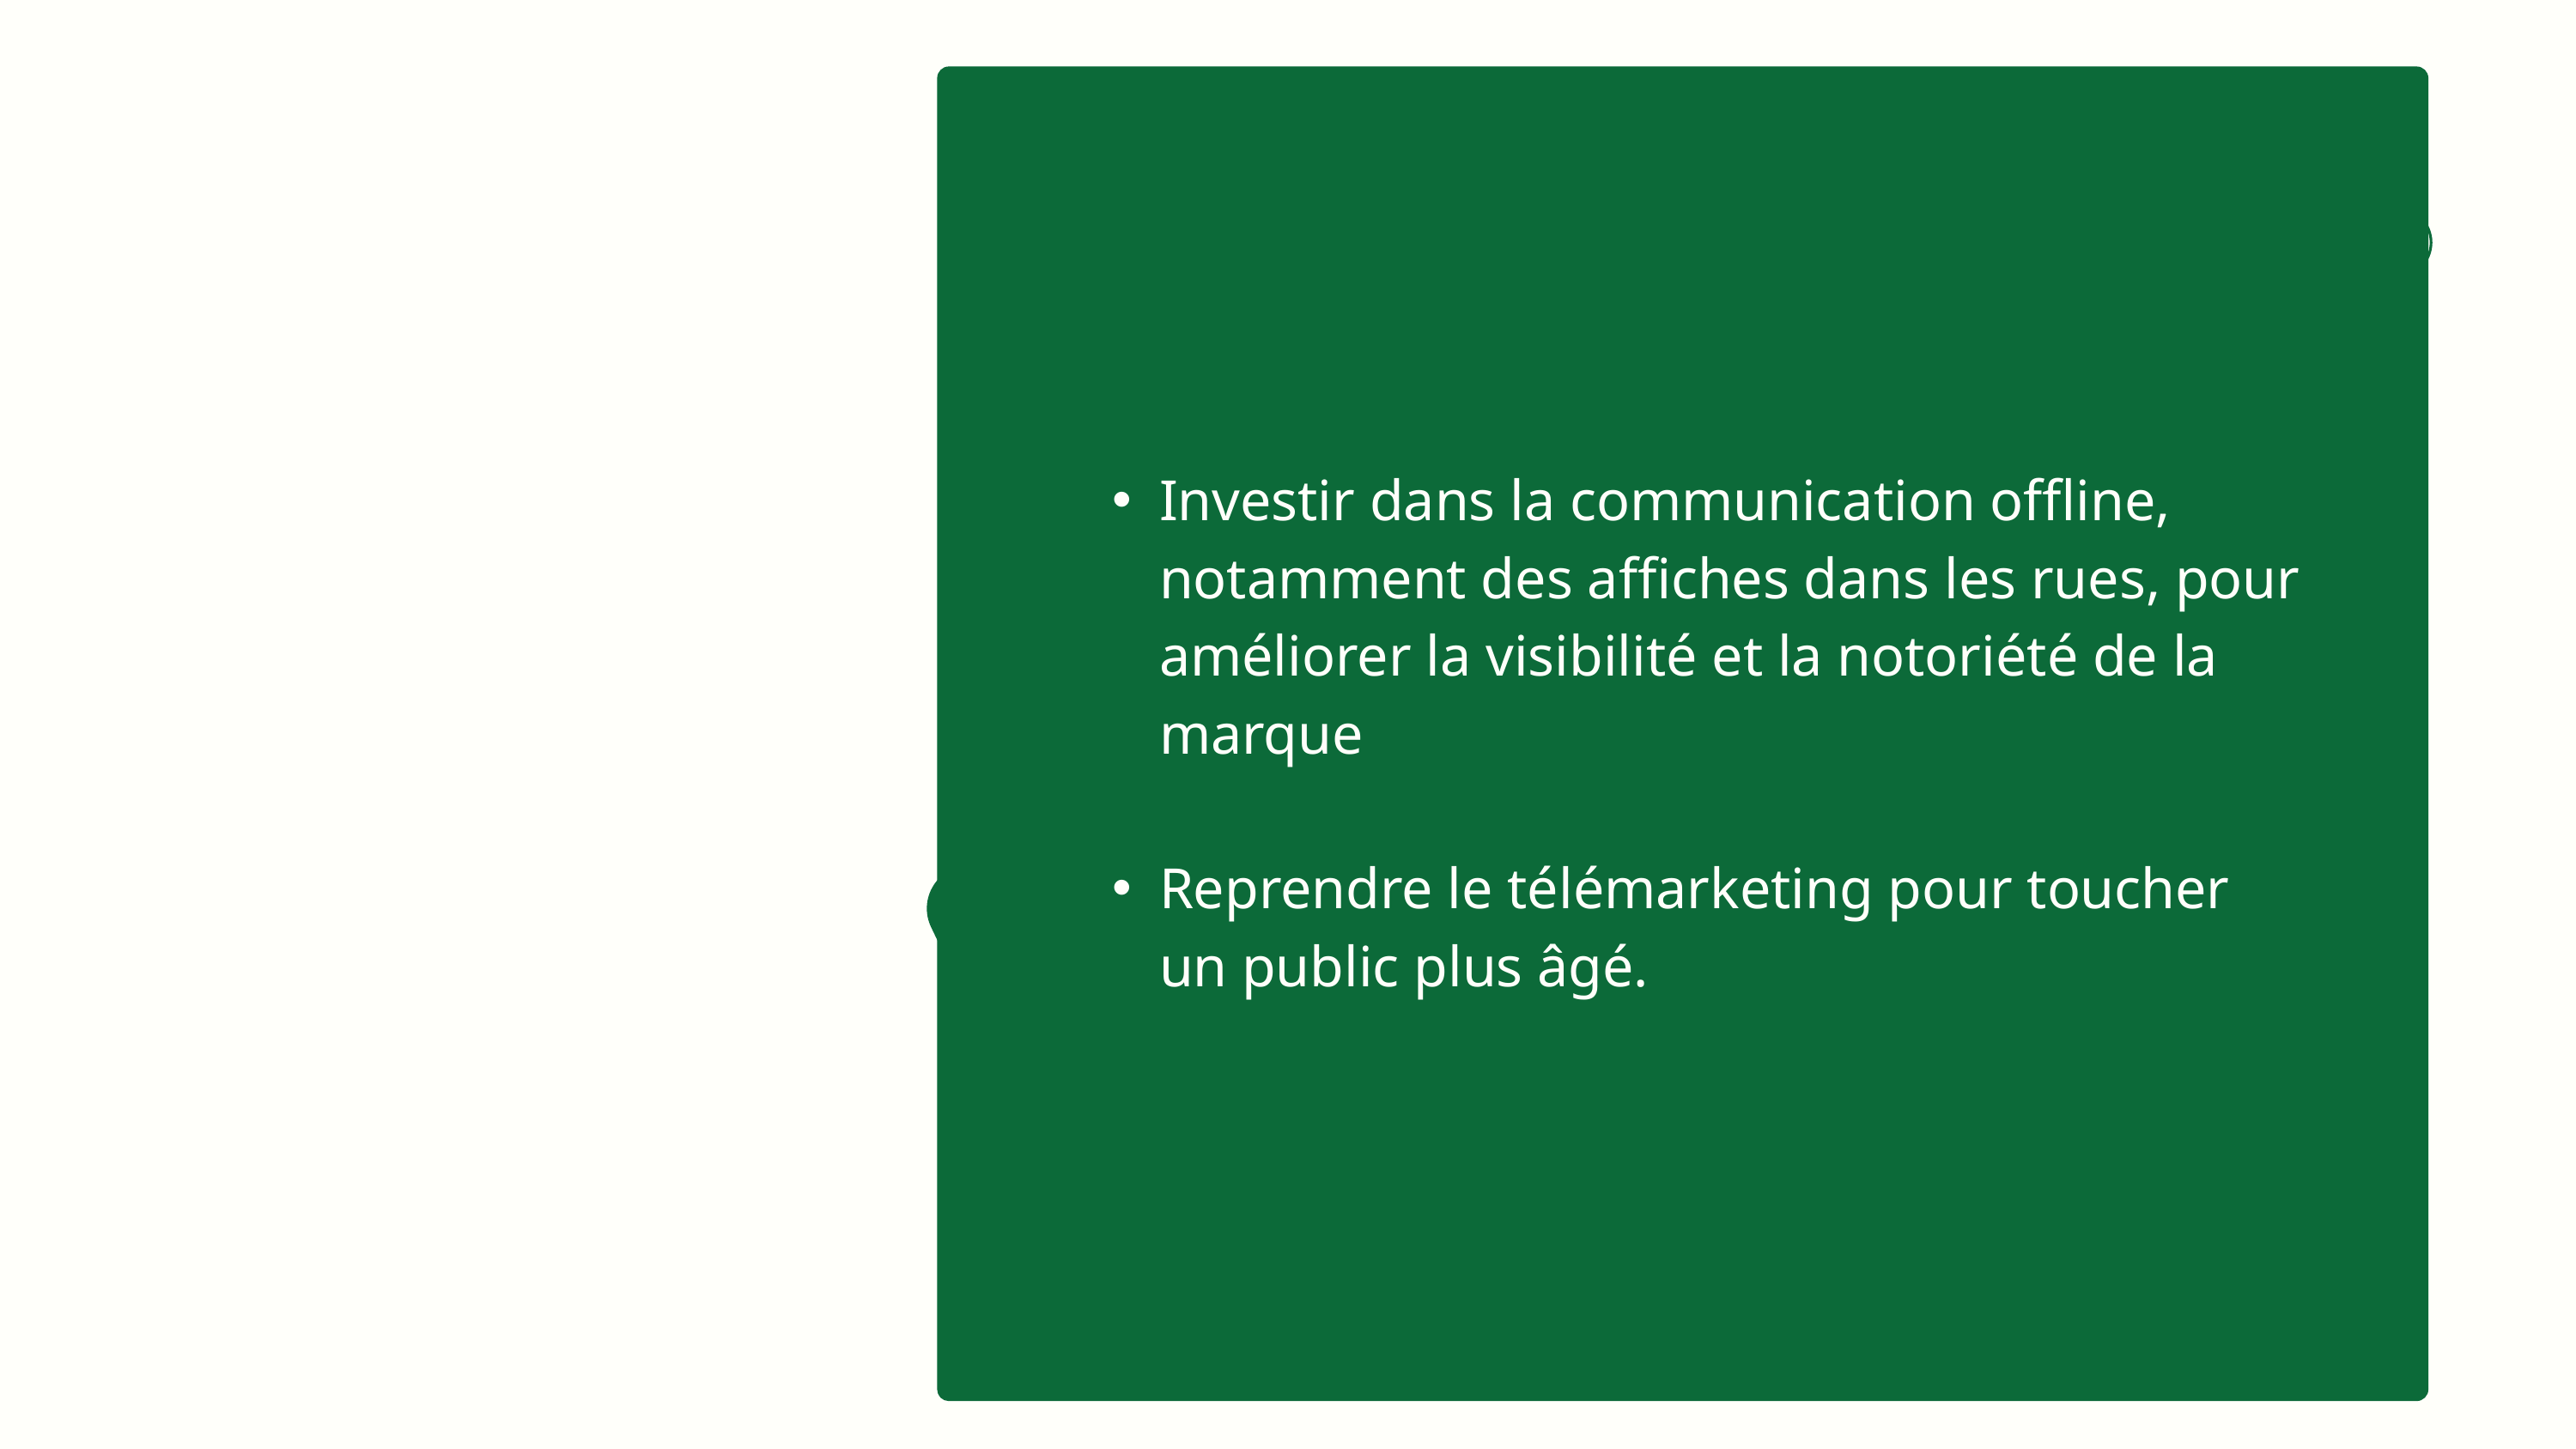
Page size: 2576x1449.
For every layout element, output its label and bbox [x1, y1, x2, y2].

text_box [901, 864, 1137, 1111]
text_box [1984, 207, 2432, 278]
text_box [937, 66, 2429, 1402]
